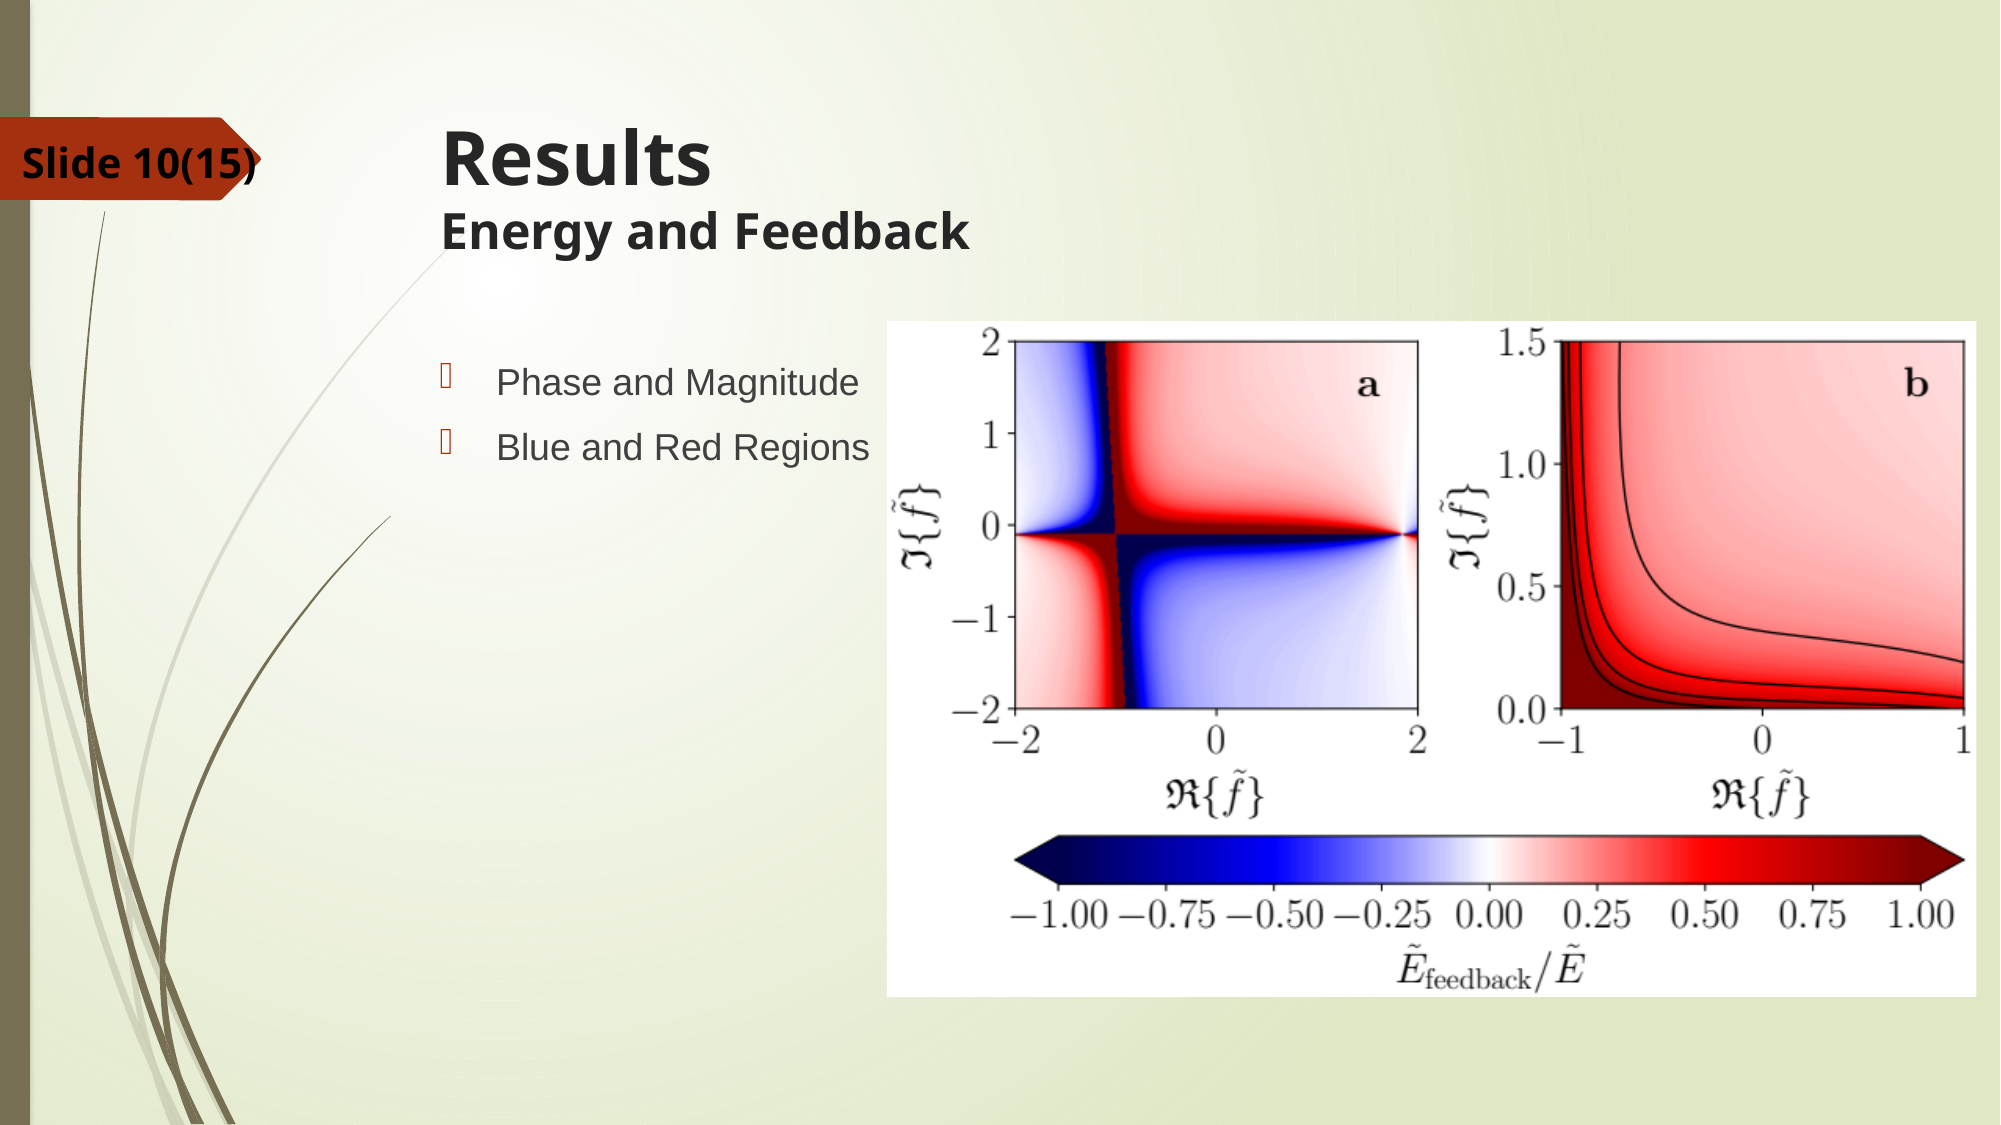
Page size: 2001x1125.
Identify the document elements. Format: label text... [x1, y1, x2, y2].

title Results Energy and Feedback [425, 102, 1888, 313]
text_box Slide 10(15) [7, 129, 272, 195]
text_box Phase and Magnitude Blue and Red Regions [424, 350, 881, 970]
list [886, 321, 1977, 997]
